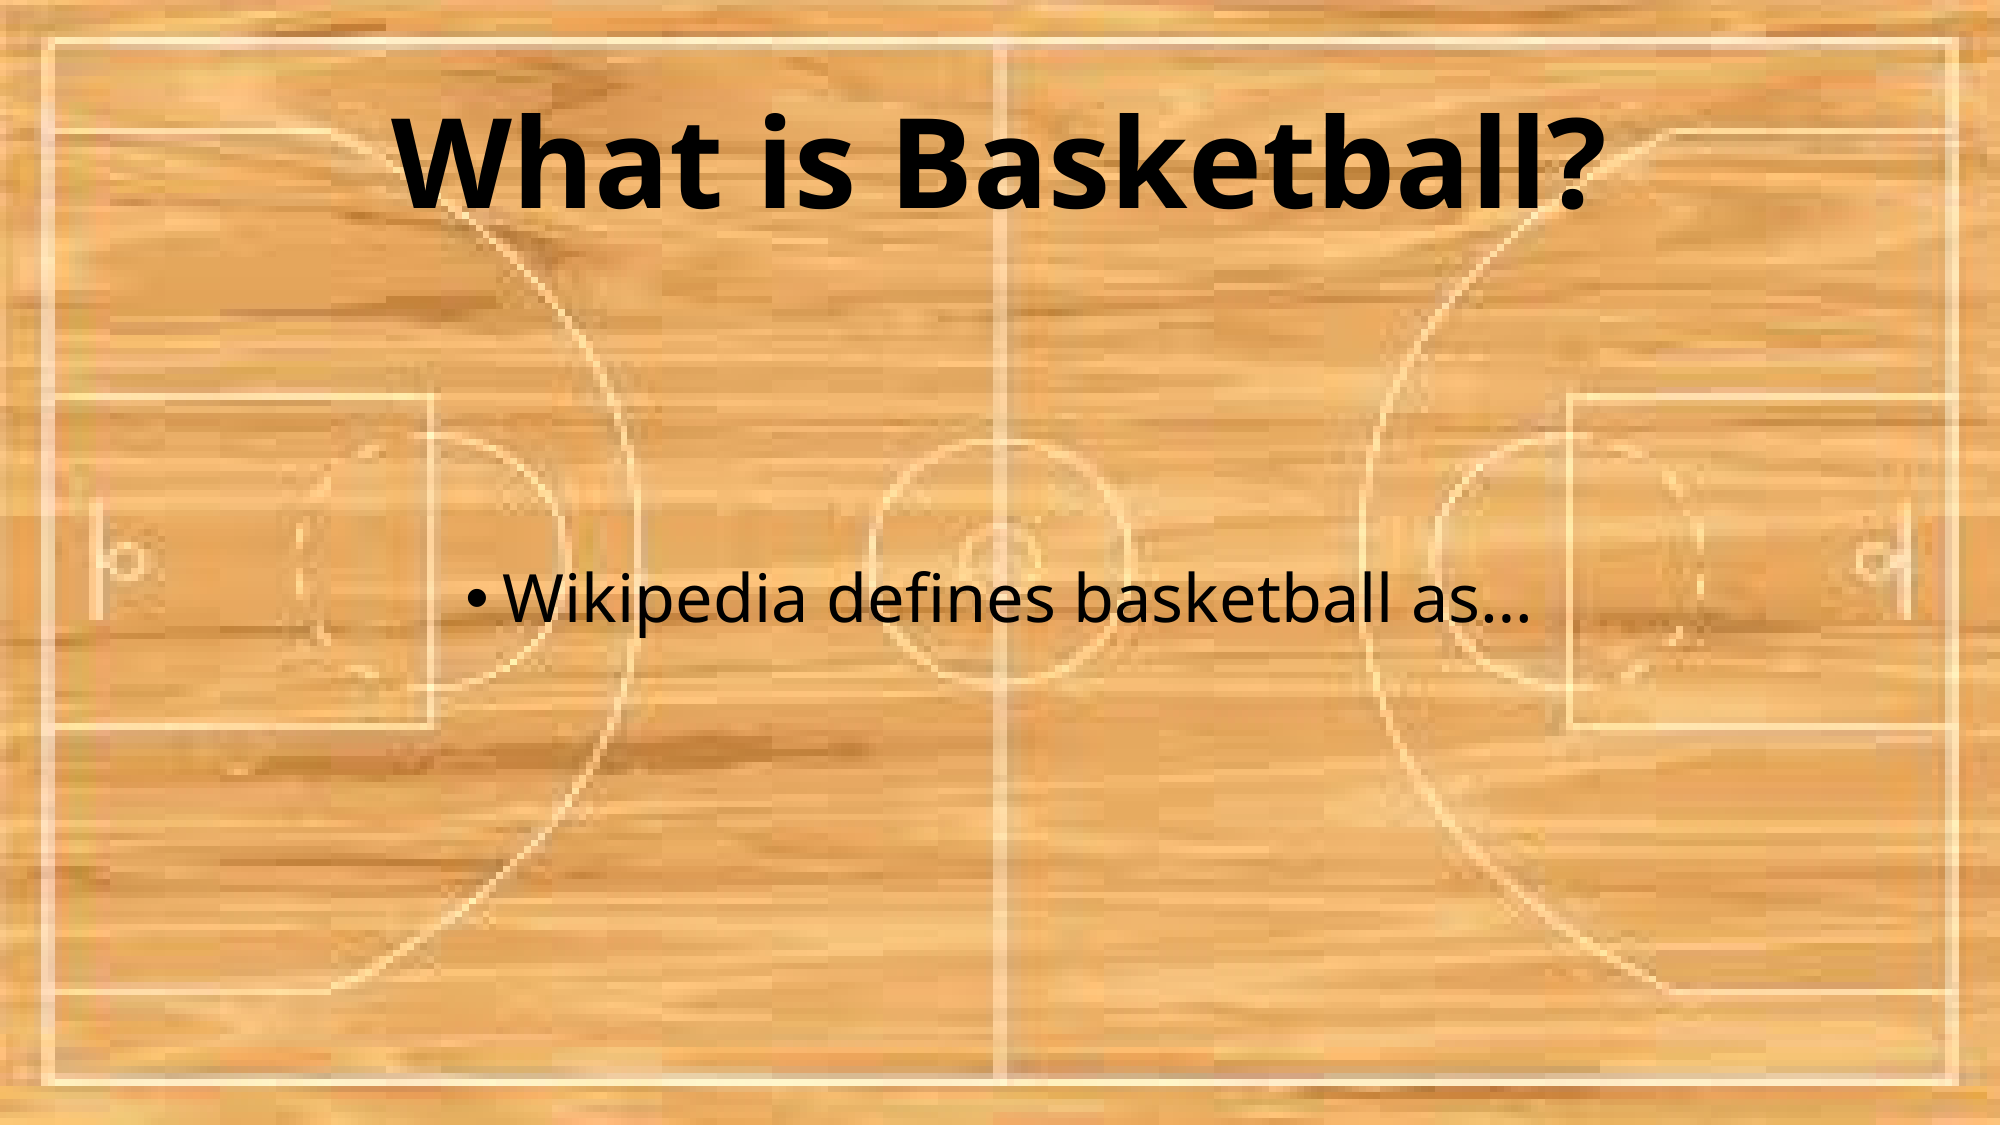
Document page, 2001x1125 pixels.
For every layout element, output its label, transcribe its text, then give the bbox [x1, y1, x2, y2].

list Wikipedia defines basketball as… [137, 299, 1863, 1014]
title What is Basketball? [137, 59, 1863, 278]
